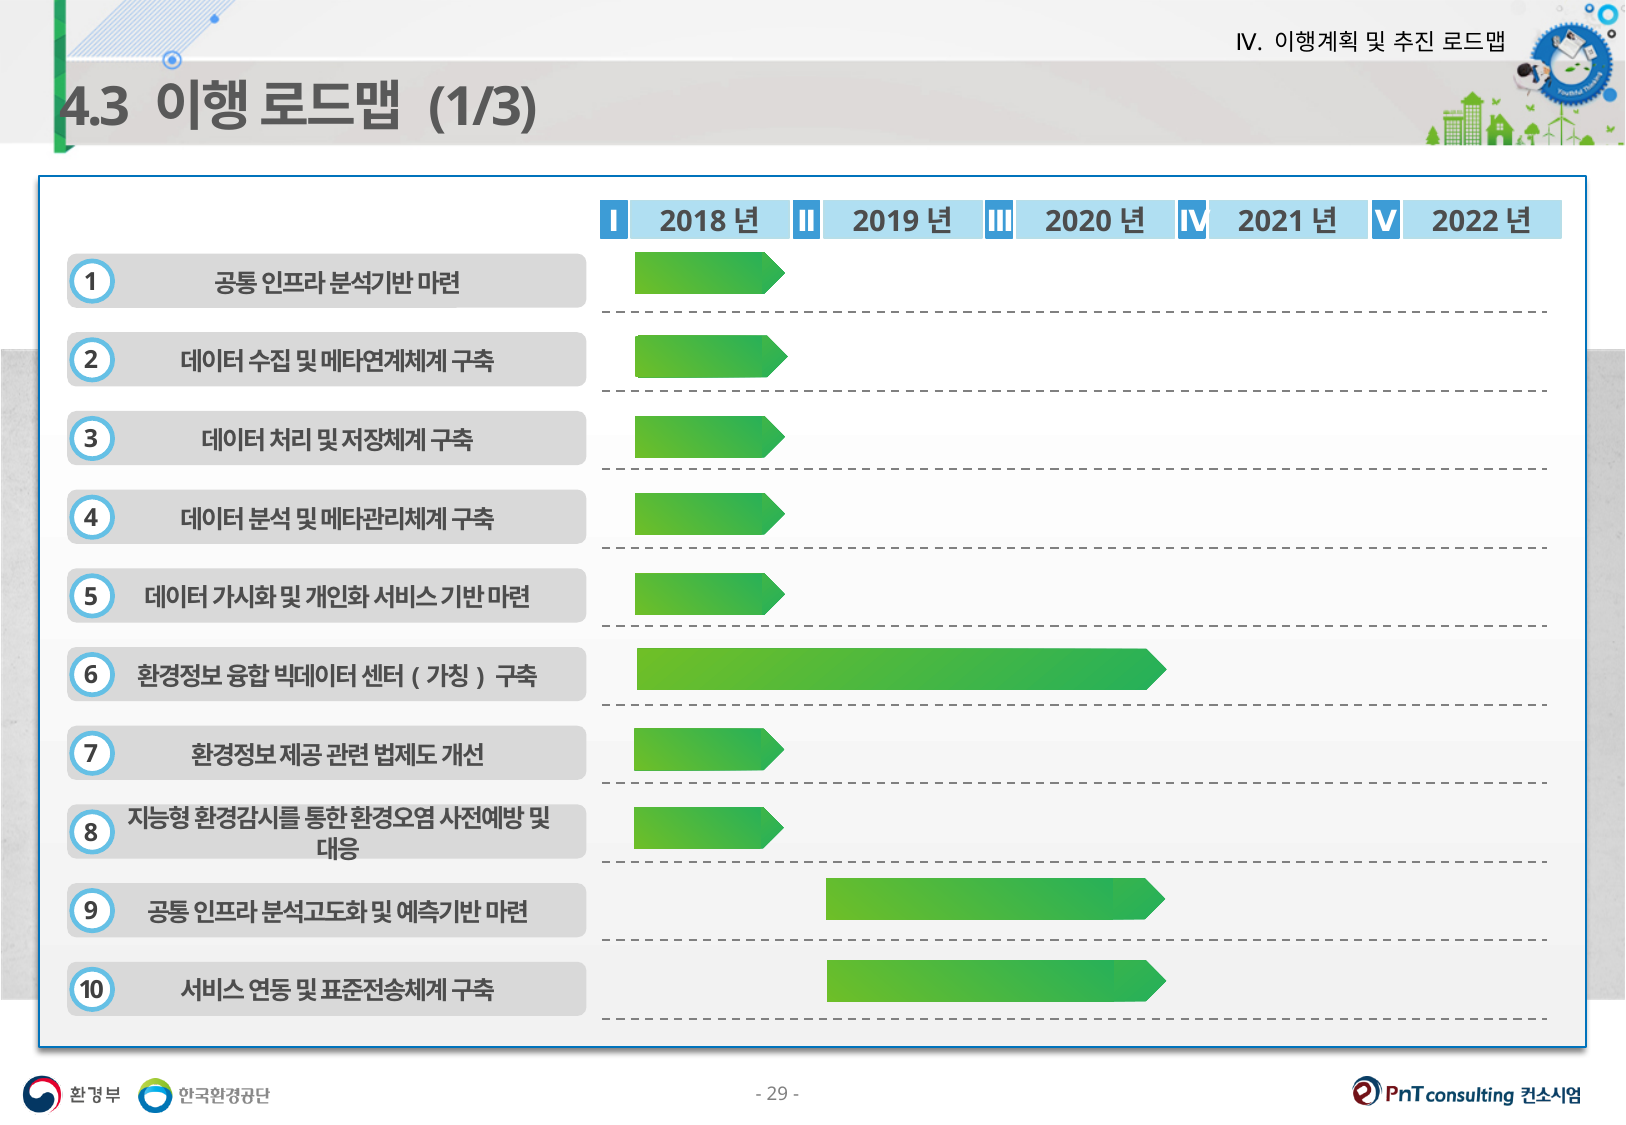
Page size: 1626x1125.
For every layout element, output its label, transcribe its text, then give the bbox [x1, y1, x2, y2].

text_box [634, 728, 785, 771]
text_box 공통 인프라 분석기반 마련 [117, 267, 560, 296]
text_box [793, 200, 983, 239]
text_box 4.3 이행 로드맵 (1/3) [44, 63, 553, 144]
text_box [71, 575, 113, 617]
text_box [66, 410, 587, 466]
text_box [634, 415, 785, 458]
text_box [71, 339, 113, 381]
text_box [1178, 200, 1368, 239]
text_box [66, 725, 587, 781]
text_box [634, 492, 785, 535]
text_box [67, 253, 587, 308]
text_box [109, 269, 113, 293]
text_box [600, 200, 790, 239]
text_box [66, 646, 587, 702]
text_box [66, 804, 587, 859]
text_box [71, 811, 113, 853]
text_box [66, 961, 587, 1017]
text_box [1372, 200, 1562, 239]
text_box [78, 296, 106, 302]
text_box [66, 882, 587, 938]
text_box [71, 654, 113, 695]
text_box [71, 890, 113, 932]
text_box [66, 568, 587, 623]
text_box [637, 648, 1167, 690]
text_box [66, 489, 587, 545]
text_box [826, 877, 1166, 920]
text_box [71, 732, 113, 774]
text_box Ⅳ. 이행계획 및 추진 로드맵 [1101, 20, 1522, 63]
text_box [634, 252, 785, 294]
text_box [71, 496, 113, 538]
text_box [634, 335, 788, 378]
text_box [633, 806, 784, 849]
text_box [66, 331, 587, 387]
text_box [80, 260, 105, 265]
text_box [827, 959, 1167, 1002]
text_box 1 [73, 265, 109, 296]
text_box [985, 200, 1175, 239]
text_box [71, 968, 113, 1010]
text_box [635, 573, 786, 615]
picture [0, 0, 1626, 1125]
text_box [71, 418, 113, 459]
